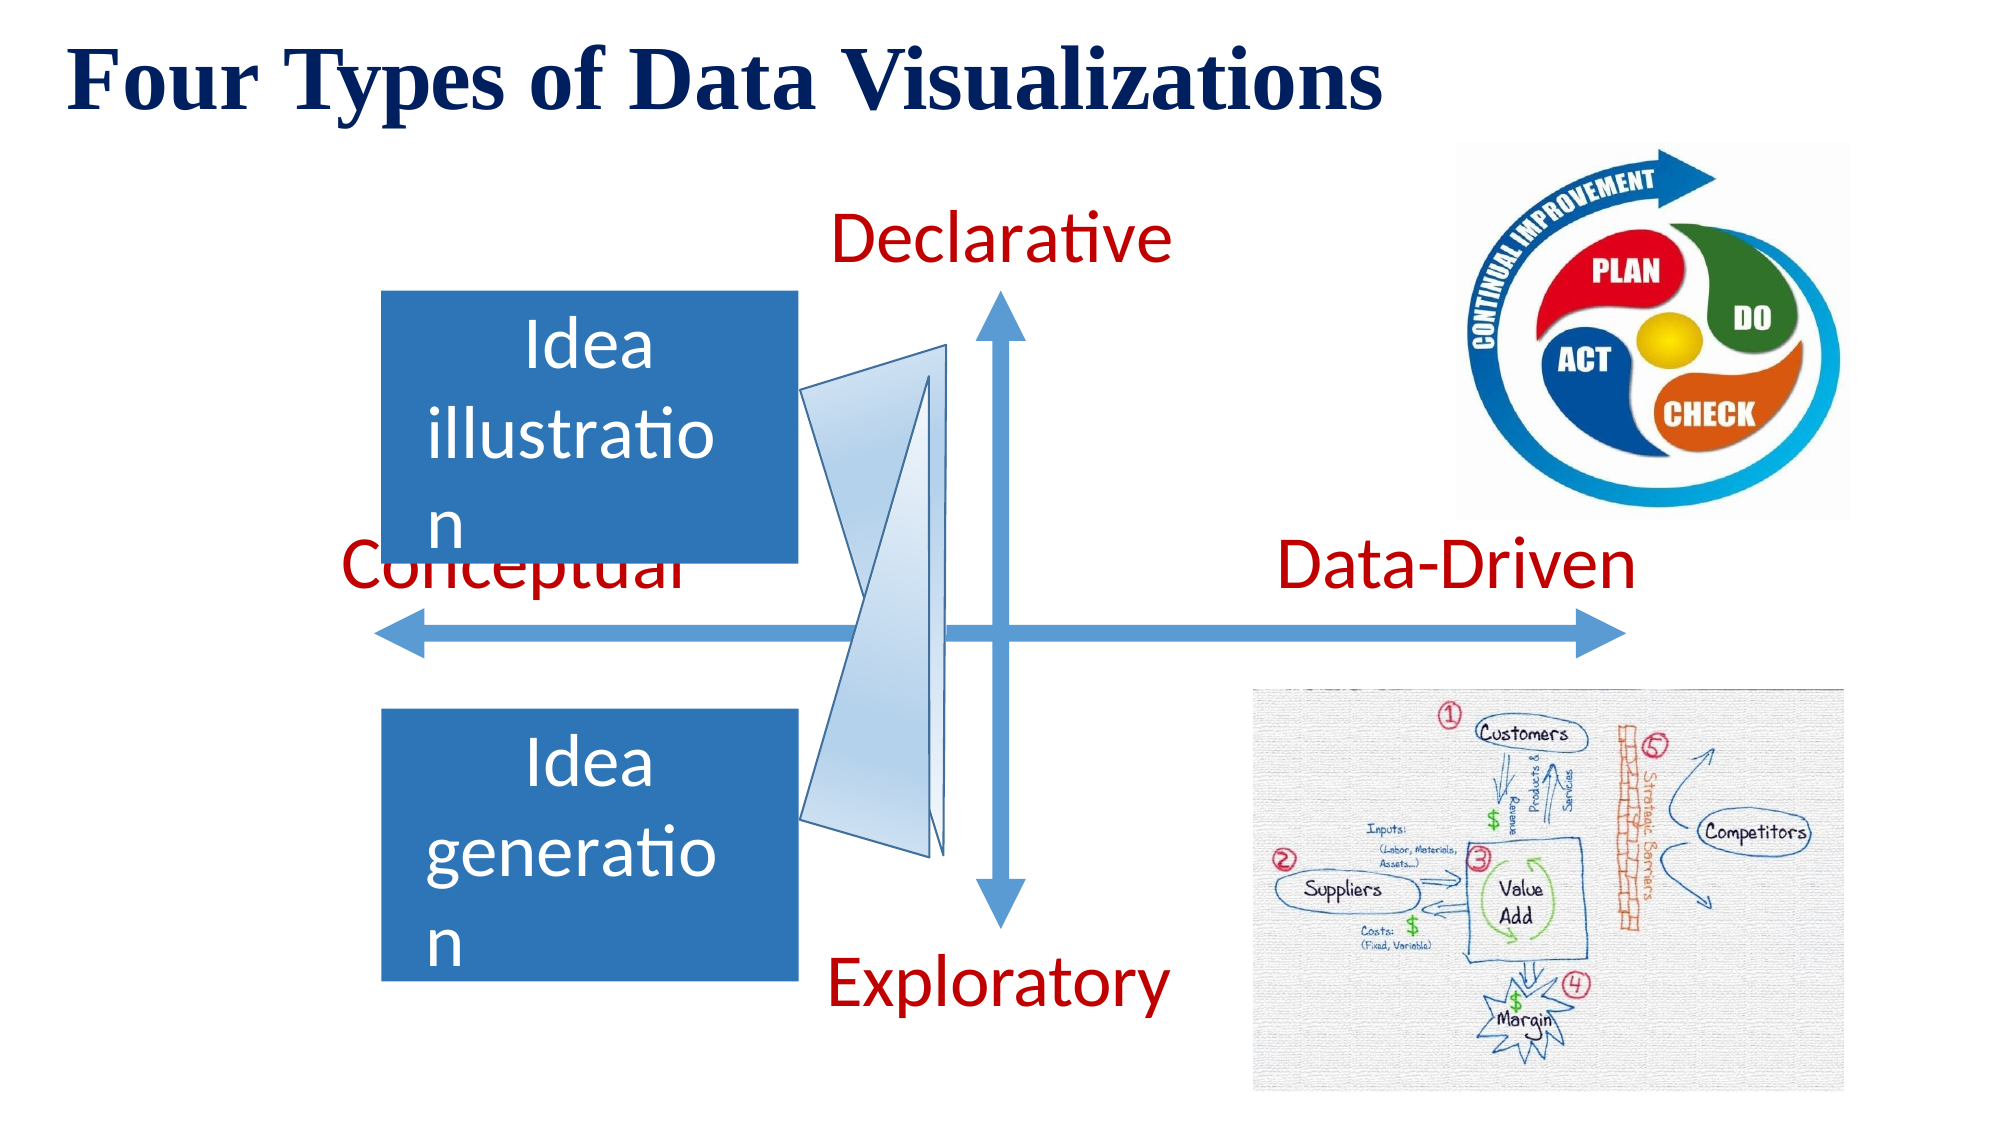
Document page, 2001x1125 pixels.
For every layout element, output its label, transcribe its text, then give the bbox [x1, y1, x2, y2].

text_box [798, 142, 1851, 1093]
text_box Conceptual [339, 511, 689, 604]
text_box [374, 608, 793, 659]
text_box Idea generation [381, 708, 793, 982]
text_box Idea illustration [381, 290, 793, 564]
title Four Types of Data Visualizations [64, 15, 1389, 206]
